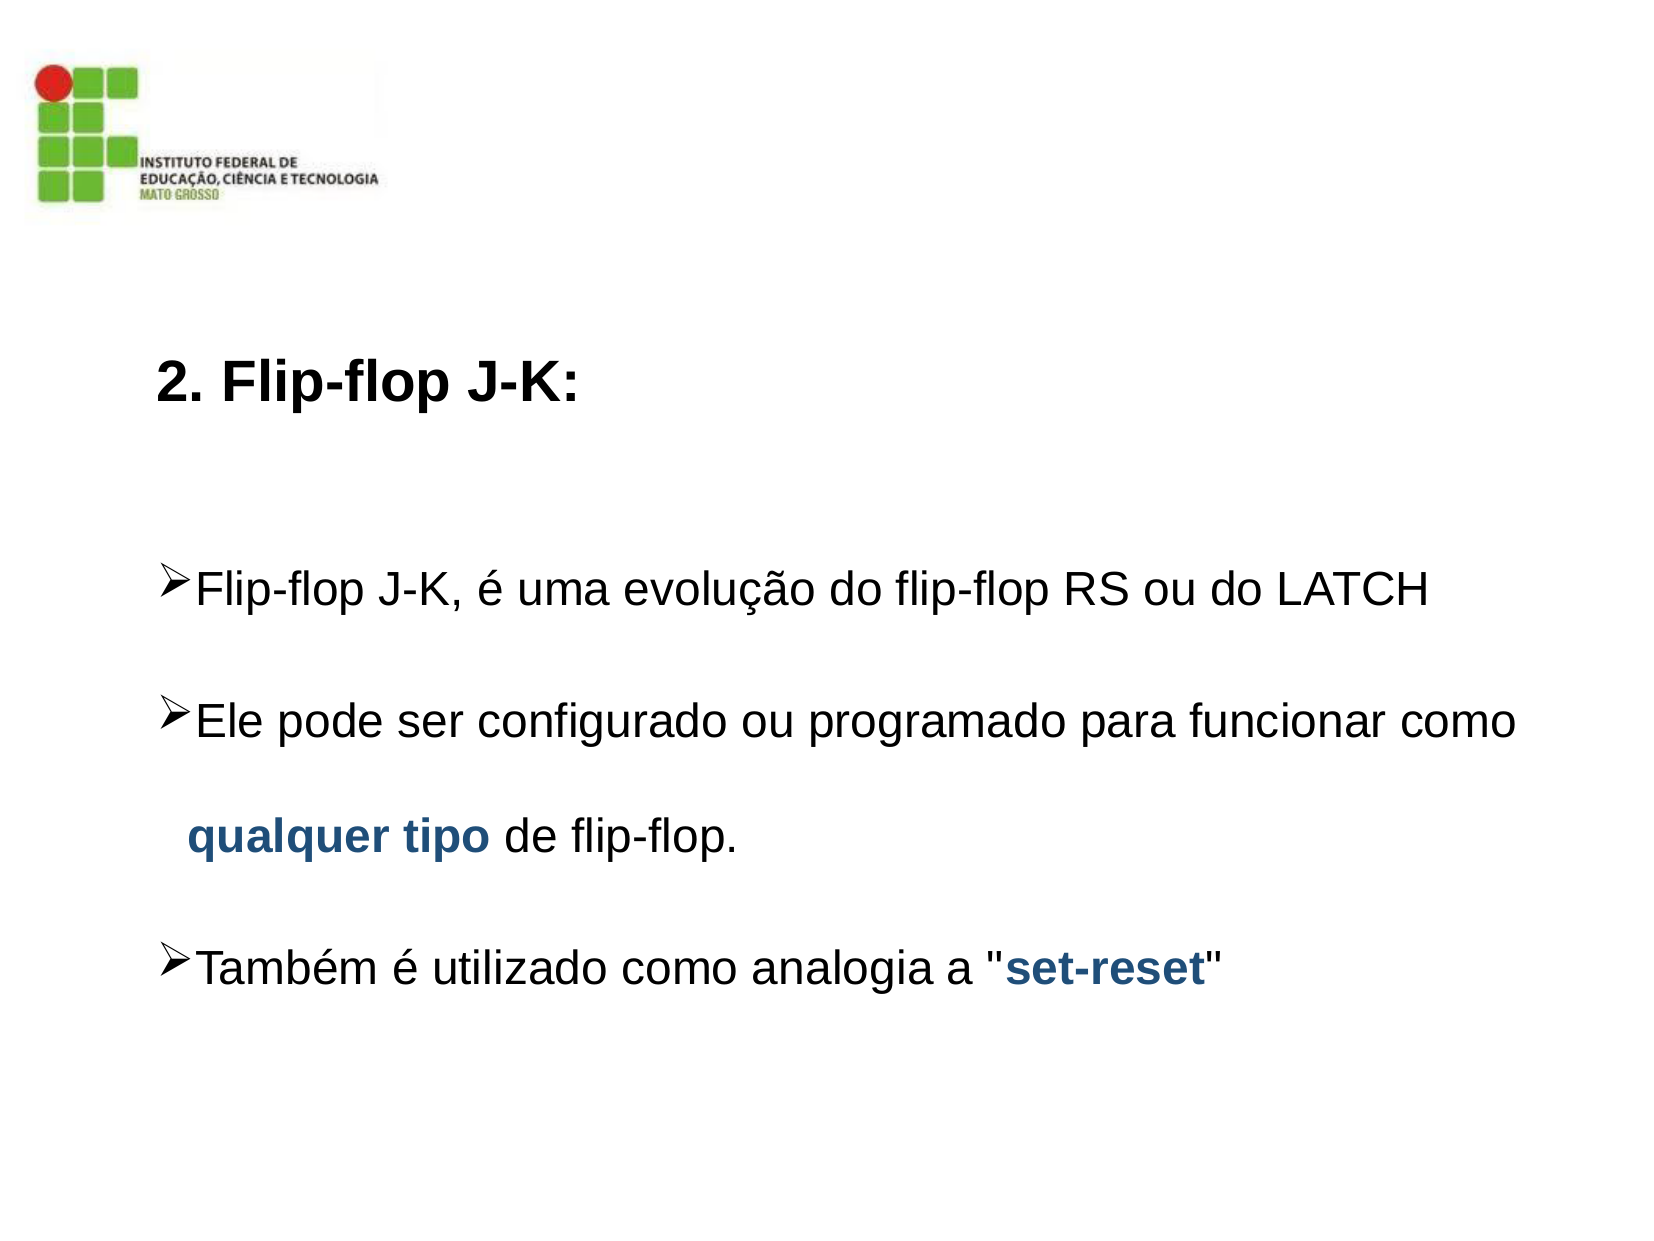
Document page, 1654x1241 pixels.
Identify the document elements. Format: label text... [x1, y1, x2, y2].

picture [0, 0, 413, 233]
list 2. Flip-flop J-K: Flip-flop J-K, é uma evolução do flip-flop RS ou do LATCH Ele pode ser configurado ou programado para funcionar como qualquer tipo de flip-flop. Também é utilizado como analogia a "set-reset" [141, 301, 1575, 1185]
